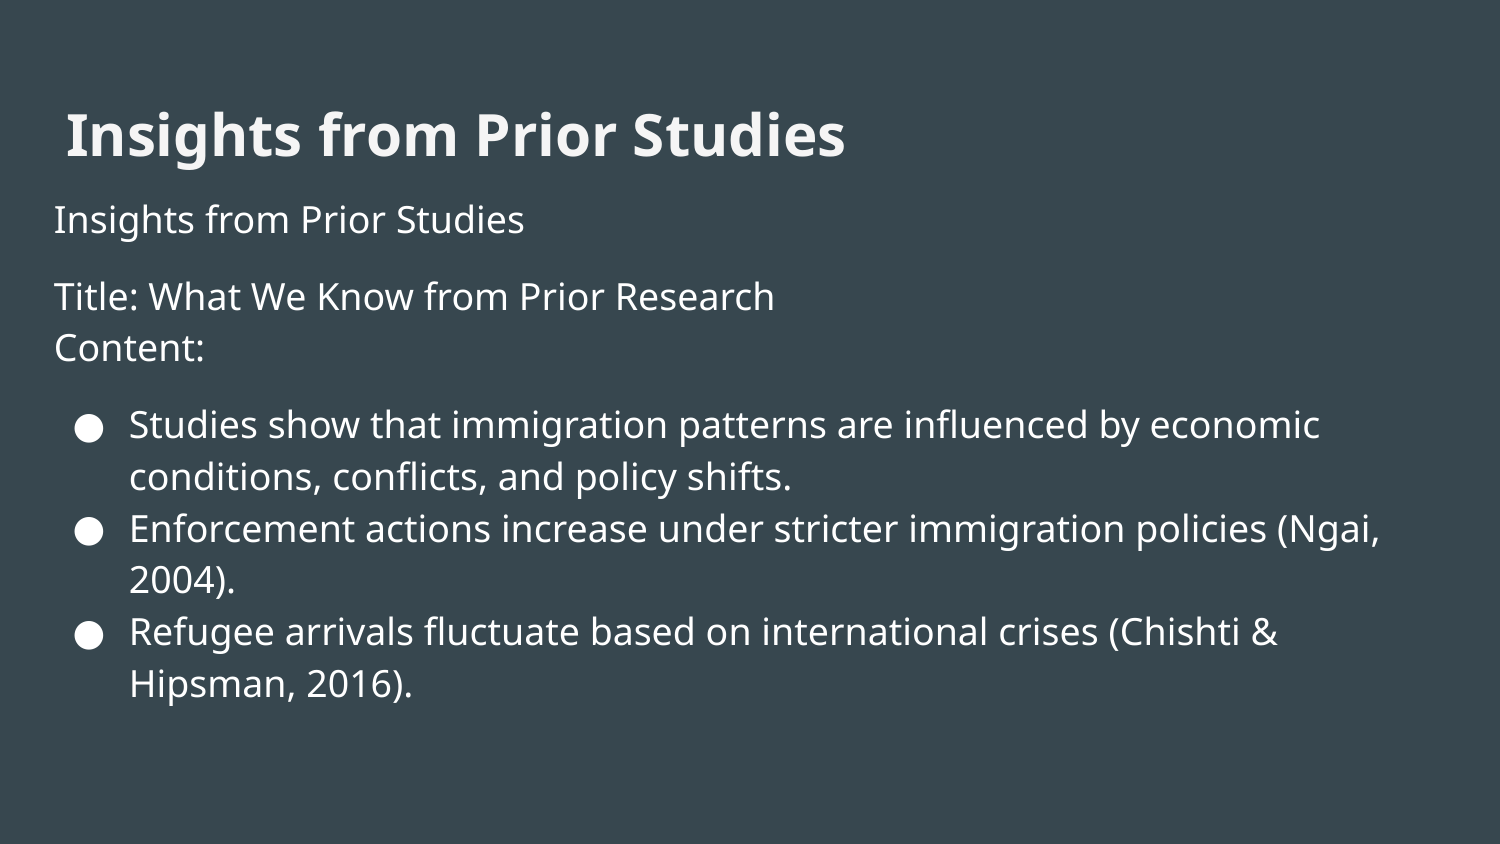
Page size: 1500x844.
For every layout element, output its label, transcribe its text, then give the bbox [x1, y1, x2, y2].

list Insights from Prior Studies Title: What We Know from Prior Research Content: Studies show that immigration patterns are influenced by economic conditions, conflicts, and policy shifts. Enforcement actions increase under stricter immigration policies (Ngai, 2004). Refugee arrivals fluctuate based on international crises (Chishti & Hipsman, 2016). [39, 174, 1437, 735]
title Insights from Prior Studies [51, 72, 1449, 167]
